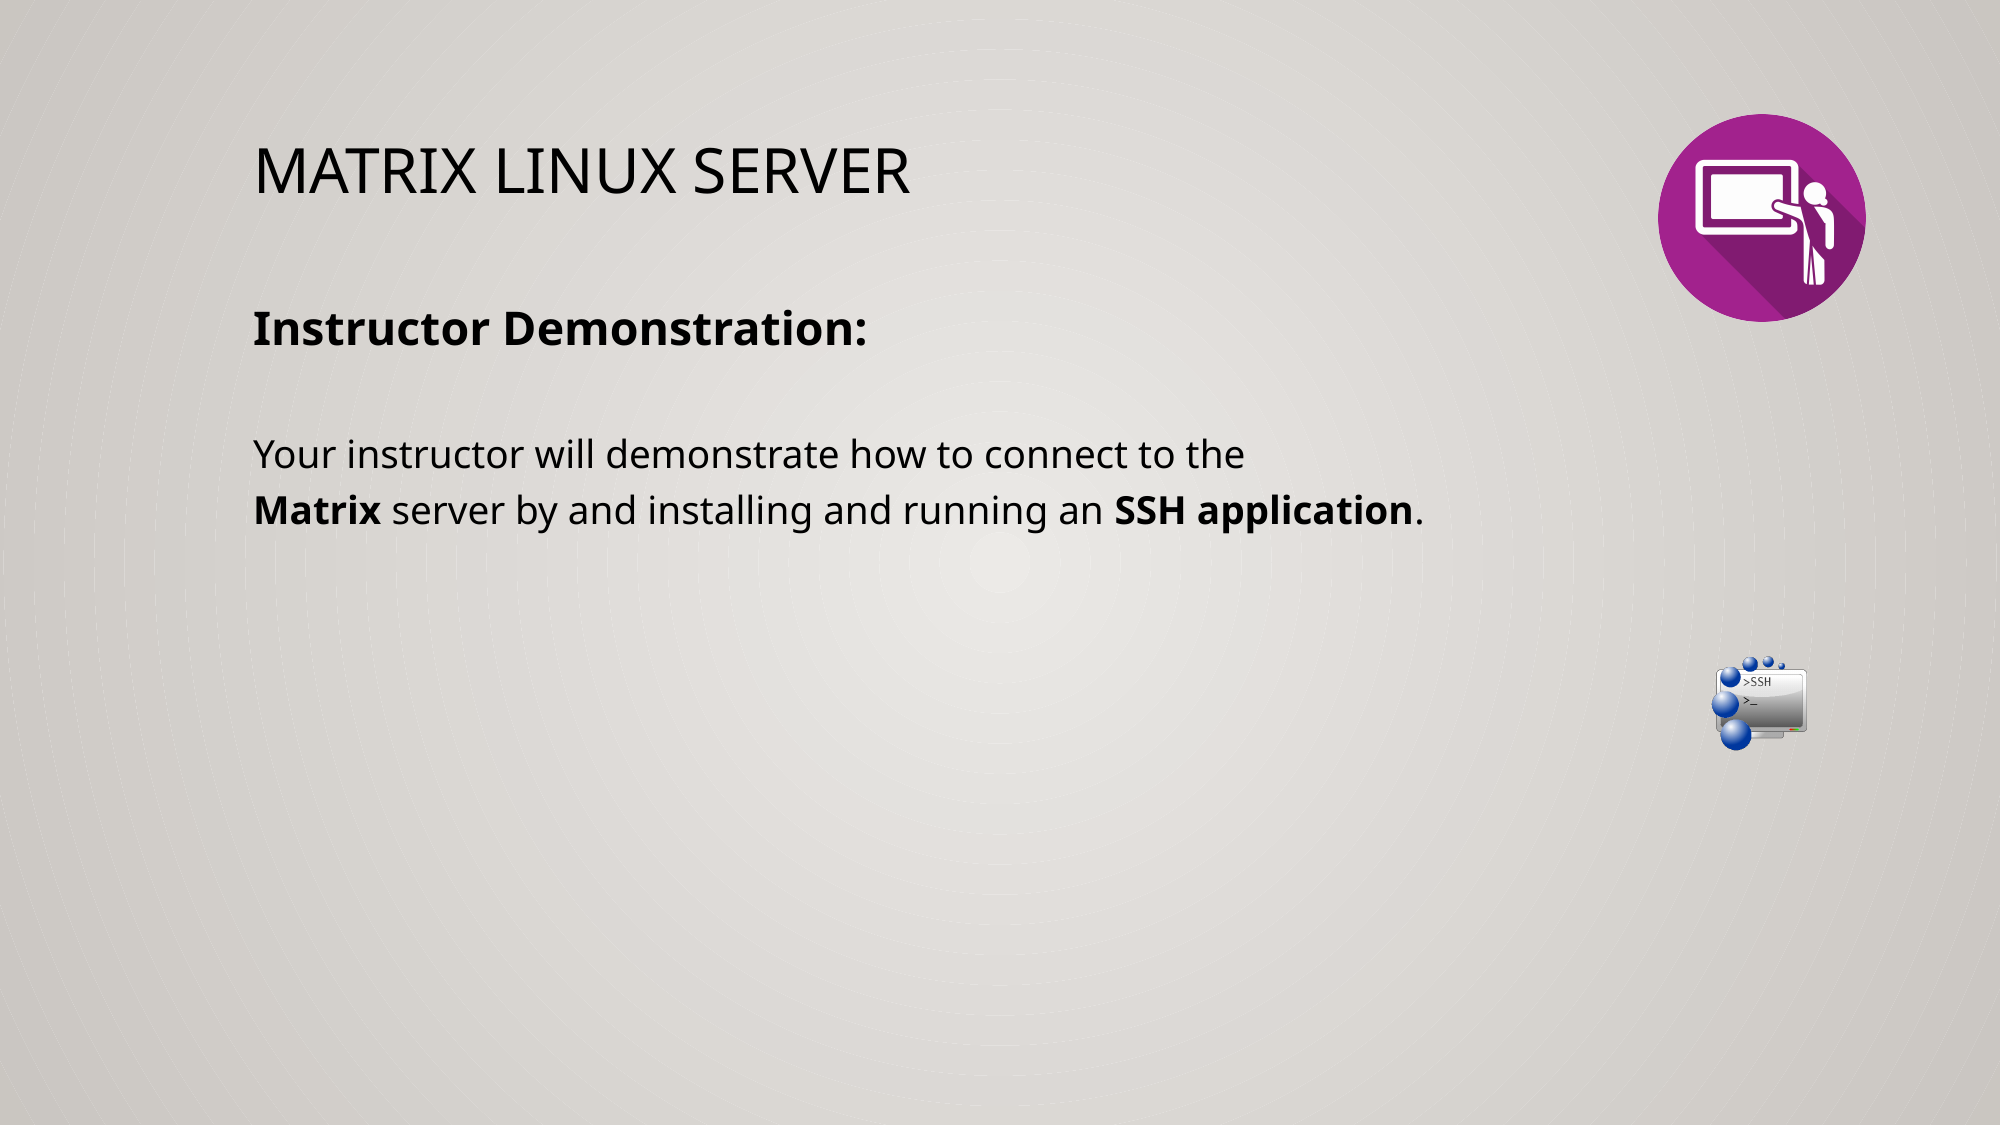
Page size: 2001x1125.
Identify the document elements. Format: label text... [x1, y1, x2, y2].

picture [1710, 650, 1812, 753]
title Matrix Linux Server [238, 131, 1658, 305]
picture [1658, 114, 1866, 322]
list Instructor Demonstration: Your instructor will demonstrate how to connect to the Matrix server by and installing and running an SSH application. [238, 279, 1454, 1061]
